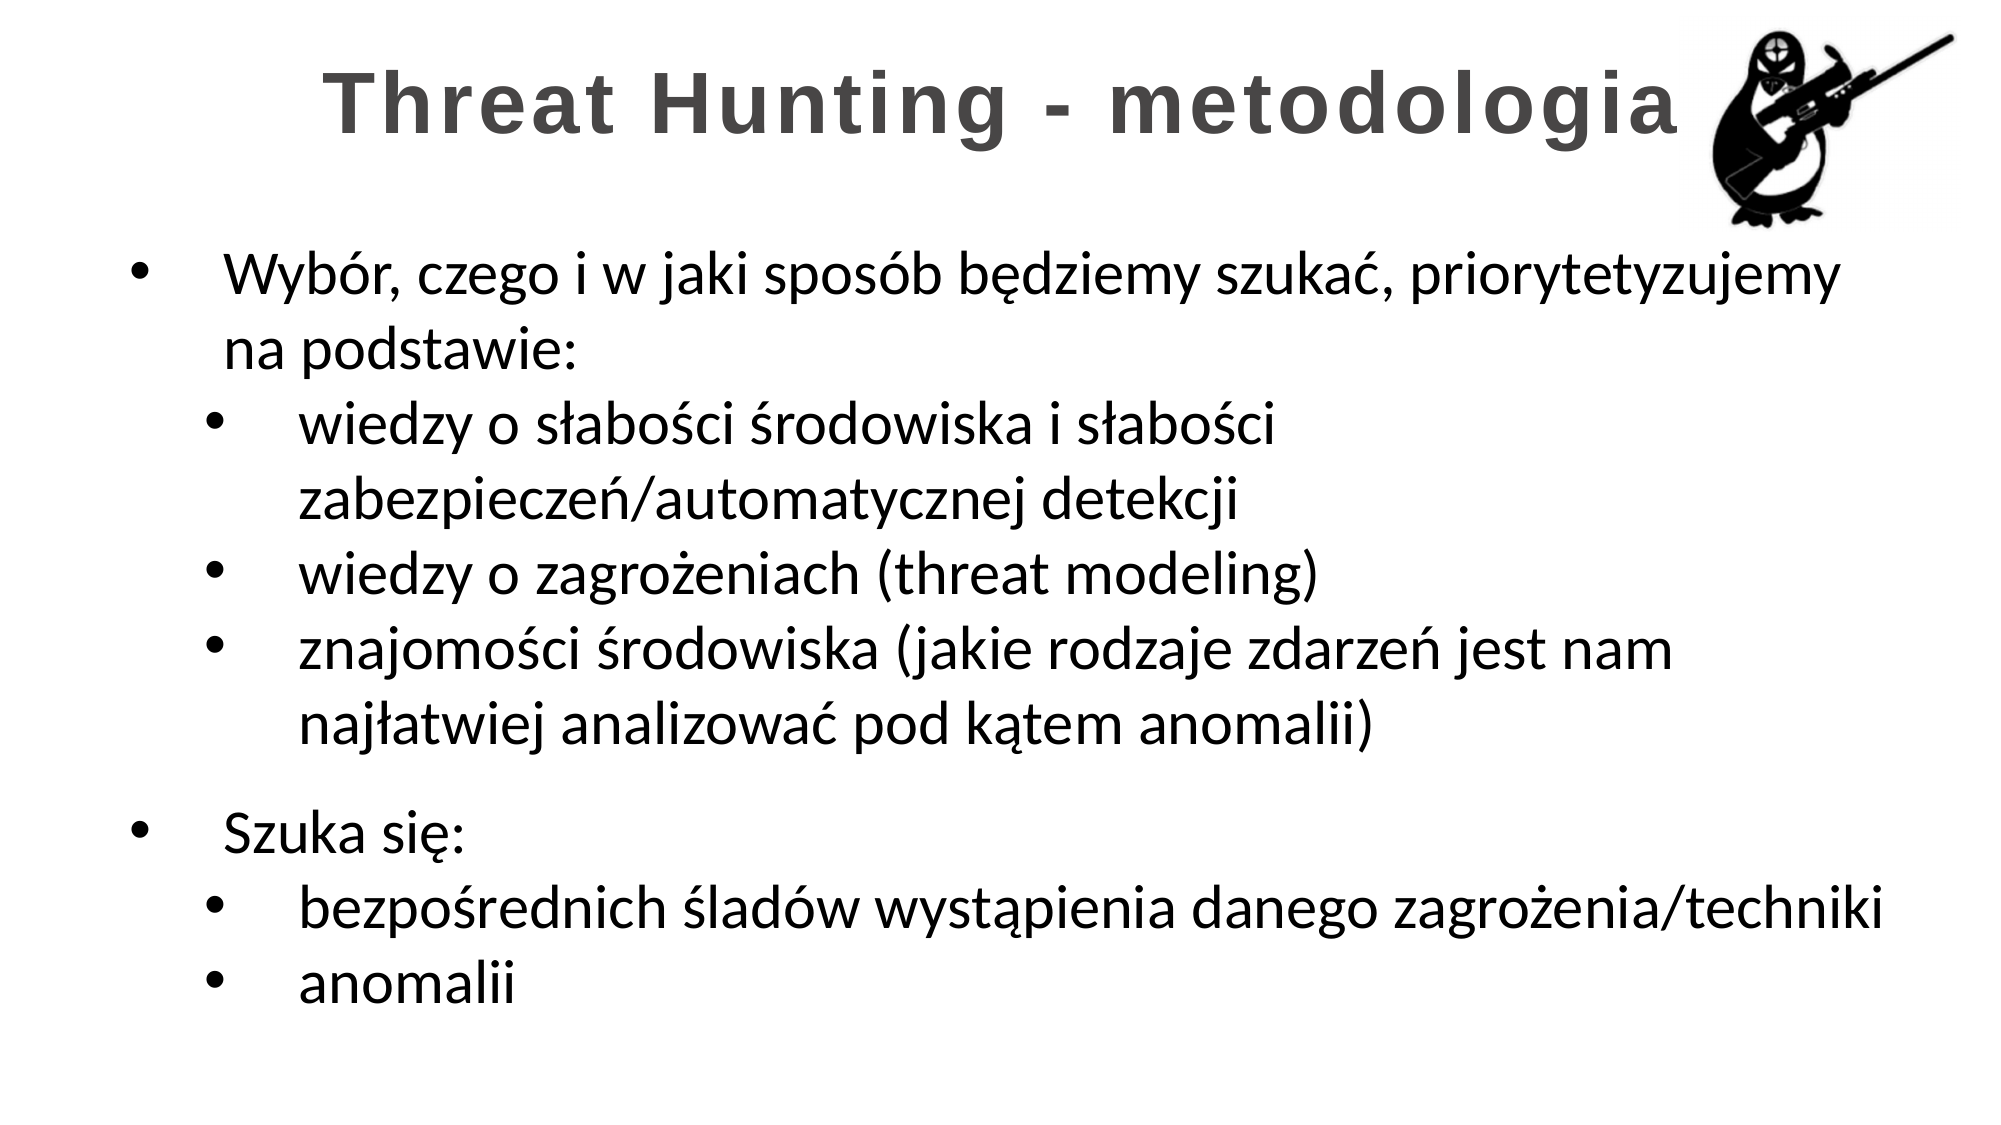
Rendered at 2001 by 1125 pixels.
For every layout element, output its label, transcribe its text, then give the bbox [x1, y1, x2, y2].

picture [1679, 16, 1961, 233]
text_box Threat Hunting - metodologia [176, 46, 1674, 152]
text_box Szuka się: bezpośrednich śladów wystąpienia danego zagrożenia/techniki anomalii [130, 791, 1920, 1017]
text_box Wybór, czego i w jaki sposób będziemy szukać, priorytetyzujemy na podstawie: wiedzy o słabości środowiska i słabości zabezpieczeń/automatycznej detekcji wiedzy o zagrożeniach (threat modeling) znajomości środowiska (jakie rodzaje zdarzeń jest nam najłatwiej analizować pod kątem anomalii) [130, 232, 1855, 757]
